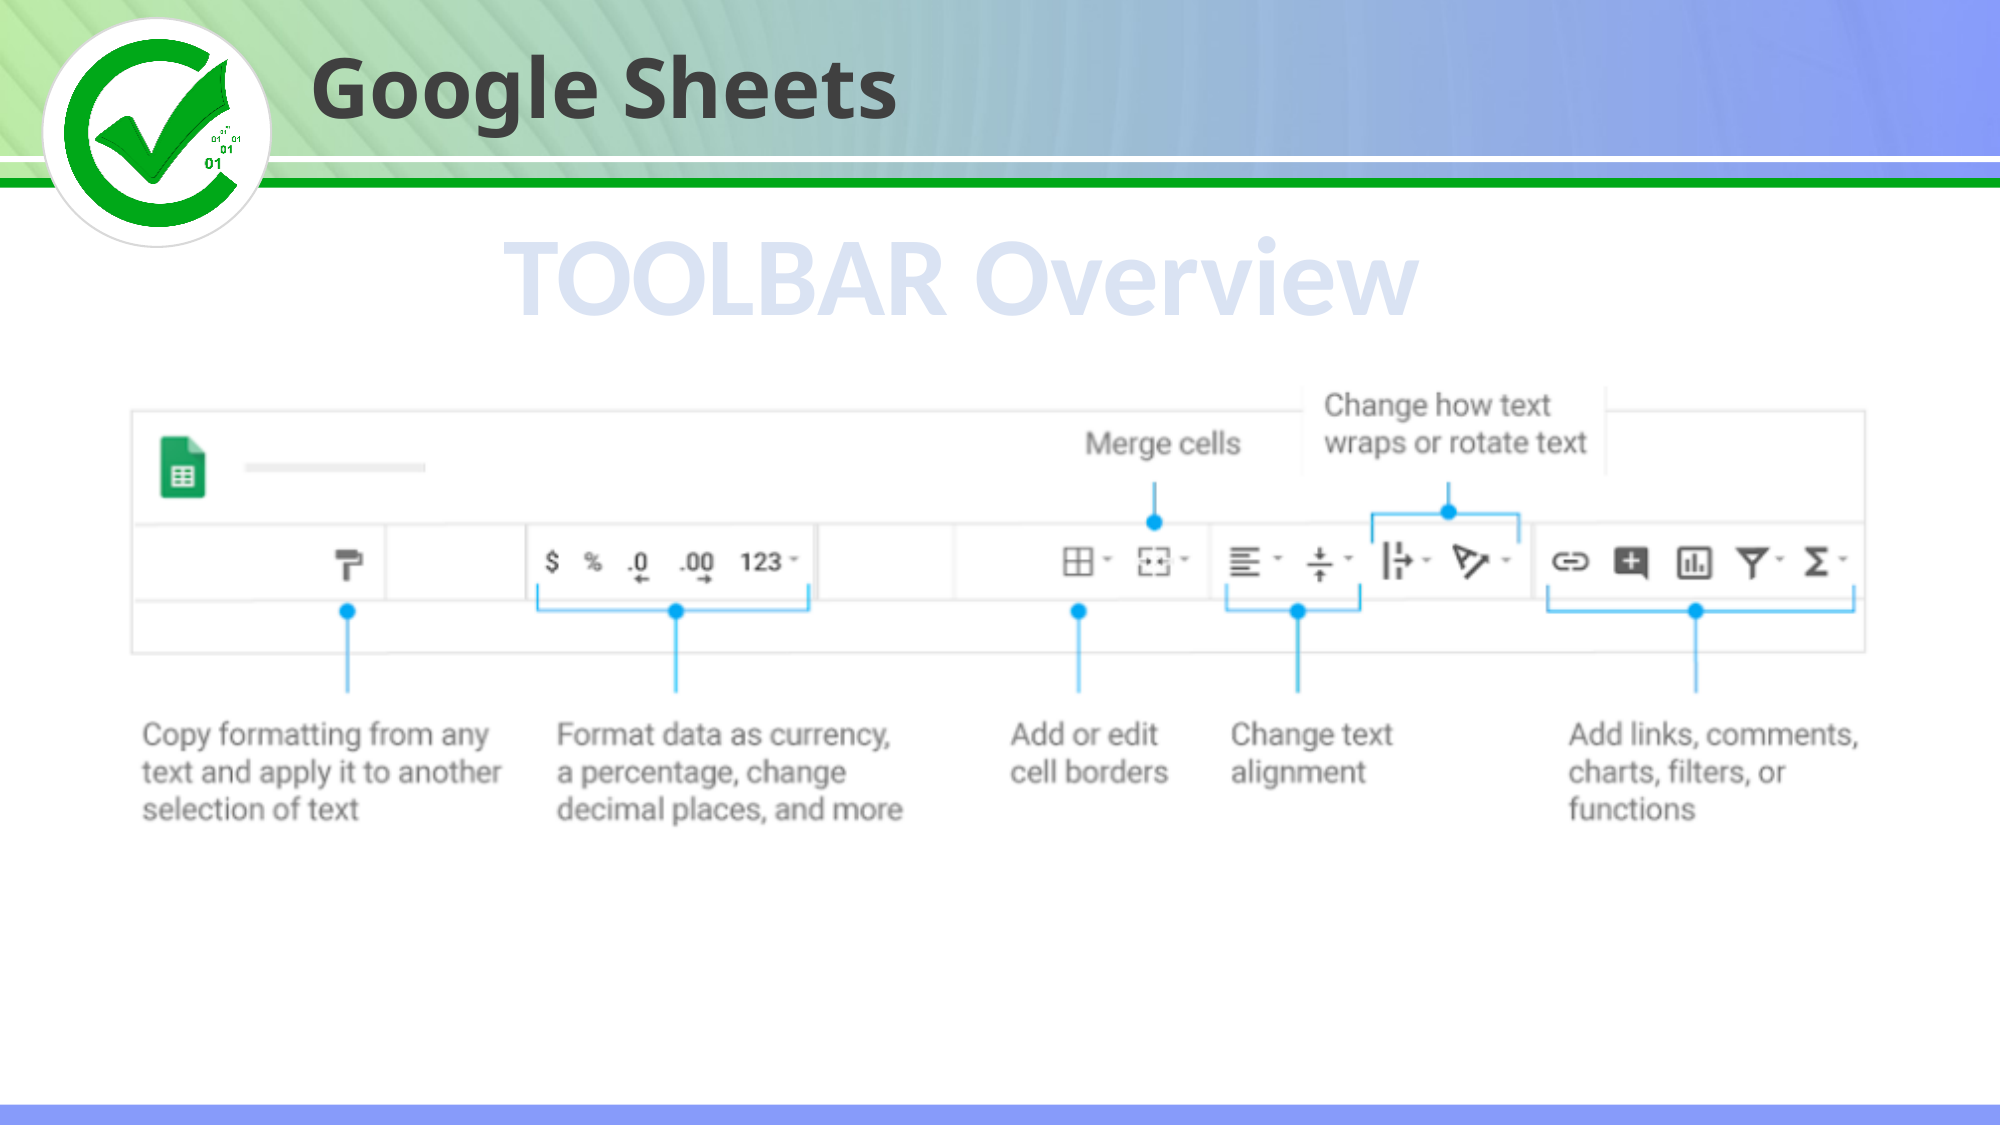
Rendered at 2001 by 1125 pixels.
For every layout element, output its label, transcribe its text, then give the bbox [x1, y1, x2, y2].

picture [84, 363, 1930, 875]
list Google Sheets [294, 39, 1936, 148]
picture [264, 163, 2000, 178]
text_box TOOLBAR Overview [488, 195, 1437, 346]
picture [0, 0, 2000, 227]
picture [0, 163, 50, 178]
